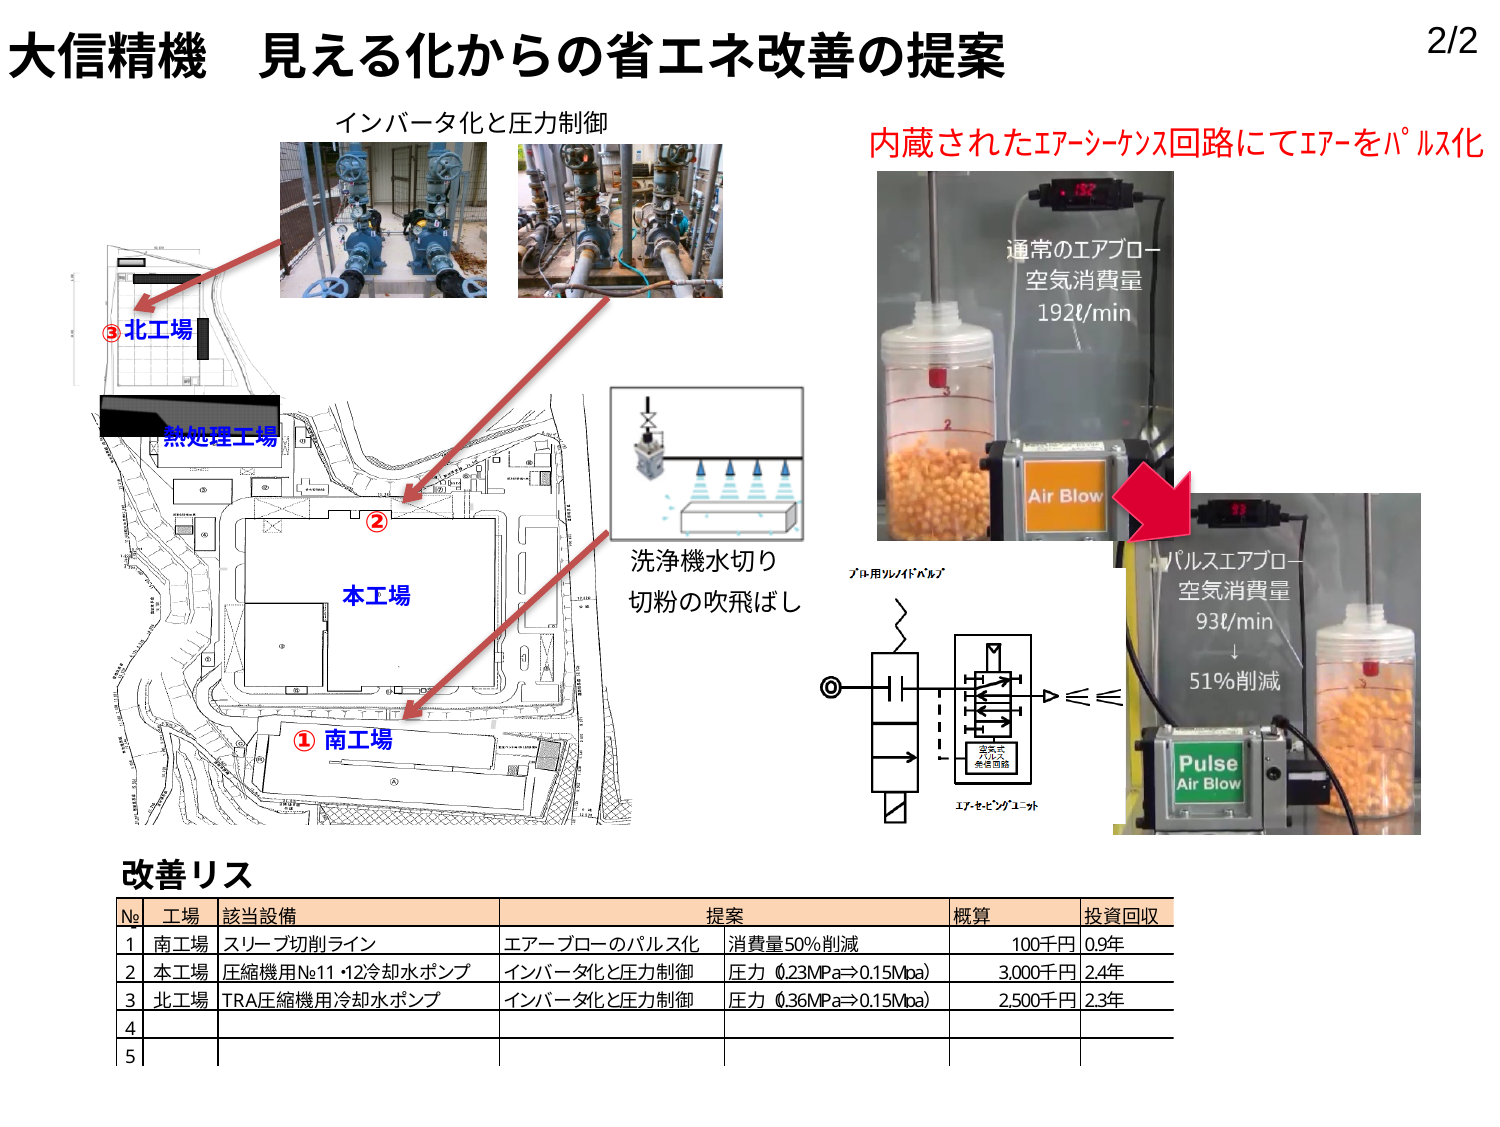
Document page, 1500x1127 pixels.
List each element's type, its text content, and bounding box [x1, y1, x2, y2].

text_box 大信精機 見える化からの省エネ改善の提案 [29, 19, 984, 90]
text_box 改善リスト [107, 846, 298, 941]
picture [820, 171, 1421, 835]
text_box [115, 896, 1176, 1068]
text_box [401, 531, 609, 720]
text_box 2/2 [1411, 9, 1494, 69]
text_box 切粉の吹飛ばし [657, 580, 798, 622]
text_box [132, 241, 281, 311]
picture [608, 384, 810, 542]
picture [517, 144, 723, 298]
text_box 内蔵されたｴｱｰｼｰｹﾝｽ回路にてｴｱｰをﾊﾟﾙｽ化 [853, 114, 1489, 171]
text_box インバータ化と圧力制御 [318, 101, 625, 143]
text_box 洗浄機水切り [657, 551, 787, 580]
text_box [401, 297, 609, 504]
text_box [1179, 471, 1191, 491]
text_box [65, 238, 653, 825]
picture [280, 142, 487, 298]
